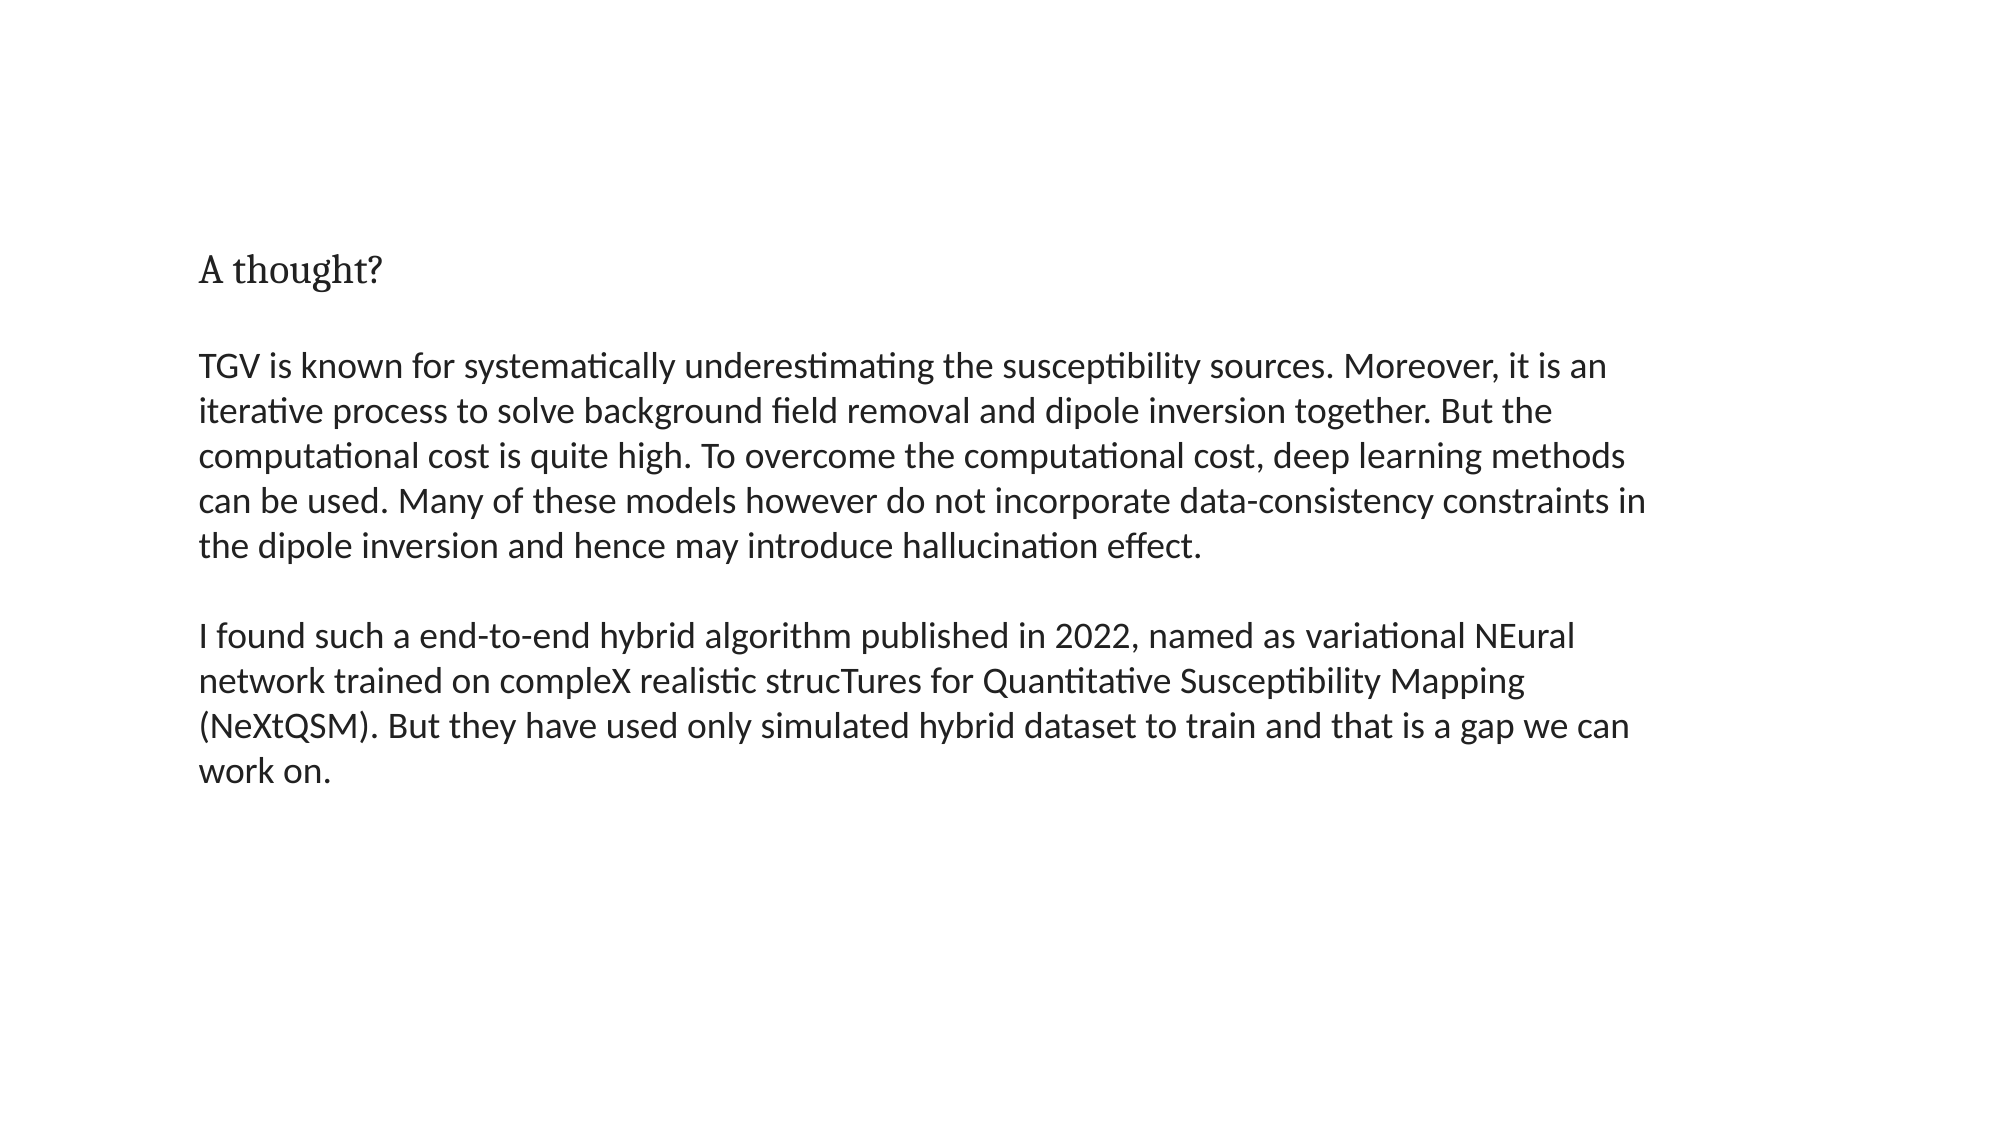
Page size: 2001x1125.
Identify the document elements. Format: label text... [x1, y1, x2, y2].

text_box A thought? TGV is known for systematically underestimating the susceptibility sources. Moreover, it is an iterative process to solve background field removal and dipole inversion together. But the computational cost is quite high. To overcome the computational cost, deep learning methods can be used. Many of these models however do not incorporate data-consistency constraints in the dipole inversion and hence may introduce hallucination effect. I found such a end-to-end hybrid algorithm published in 2022, named as variational NEural network trained on compleX realistic strucTures for Quantitative Susceptibility Mapping (NeXtQSM). But they have used only simulated hybrid dataset to train and that is a gap we can work on. [183, 194, 1670, 799]
